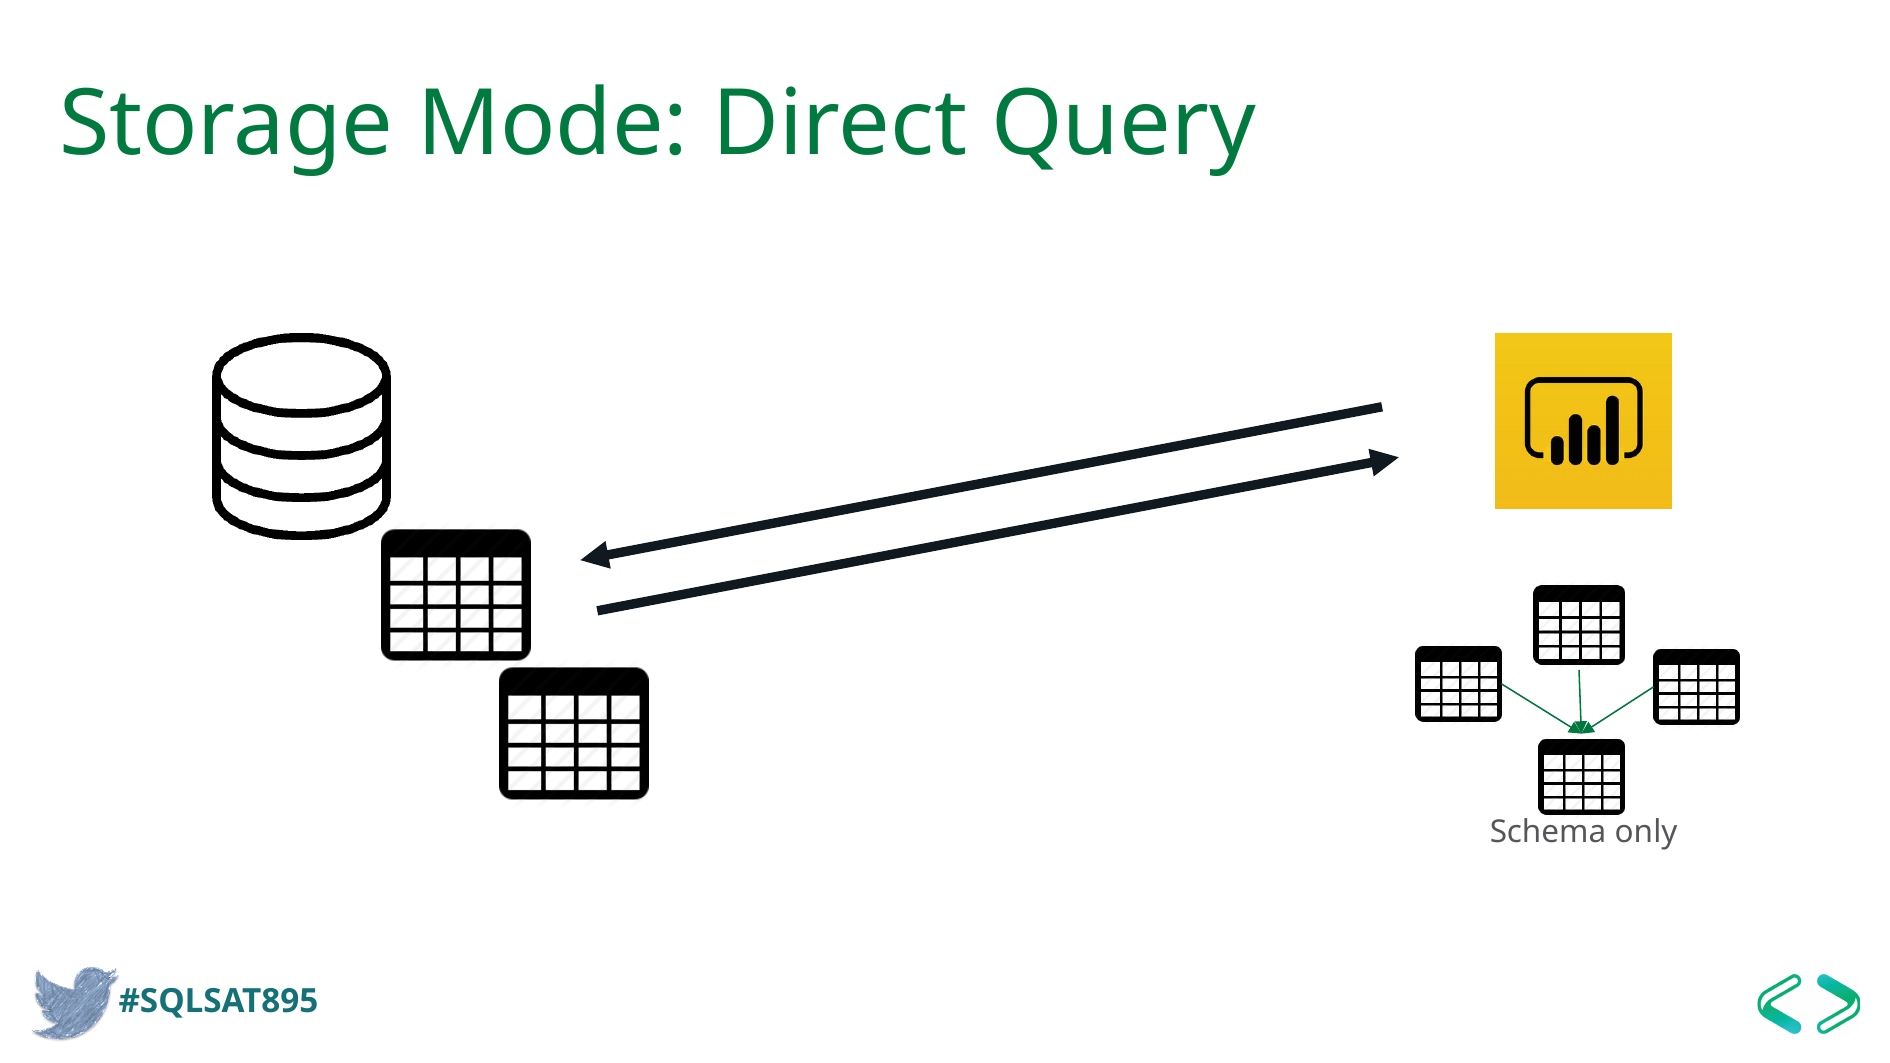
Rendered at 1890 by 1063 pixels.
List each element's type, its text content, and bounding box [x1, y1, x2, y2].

picture [1653, 643, 1740, 731]
picture [1415, 640, 1502, 728]
text_box Schema only [1382, 808, 1786, 888]
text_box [580, 406, 1383, 561]
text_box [597, 456, 1399, 611]
picture [195, 332, 649, 809]
picture [26, 952, 121, 1048]
picture [1538, 734, 1625, 820]
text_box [1578, 669, 1582, 683]
picture [1533, 579, 1625, 671]
picture [1495, 333, 1672, 510]
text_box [1584, 686, 1654, 734]
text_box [1501, 683, 1582, 734]
title Storage Mode: Direct Query [59, 59, 1831, 178]
